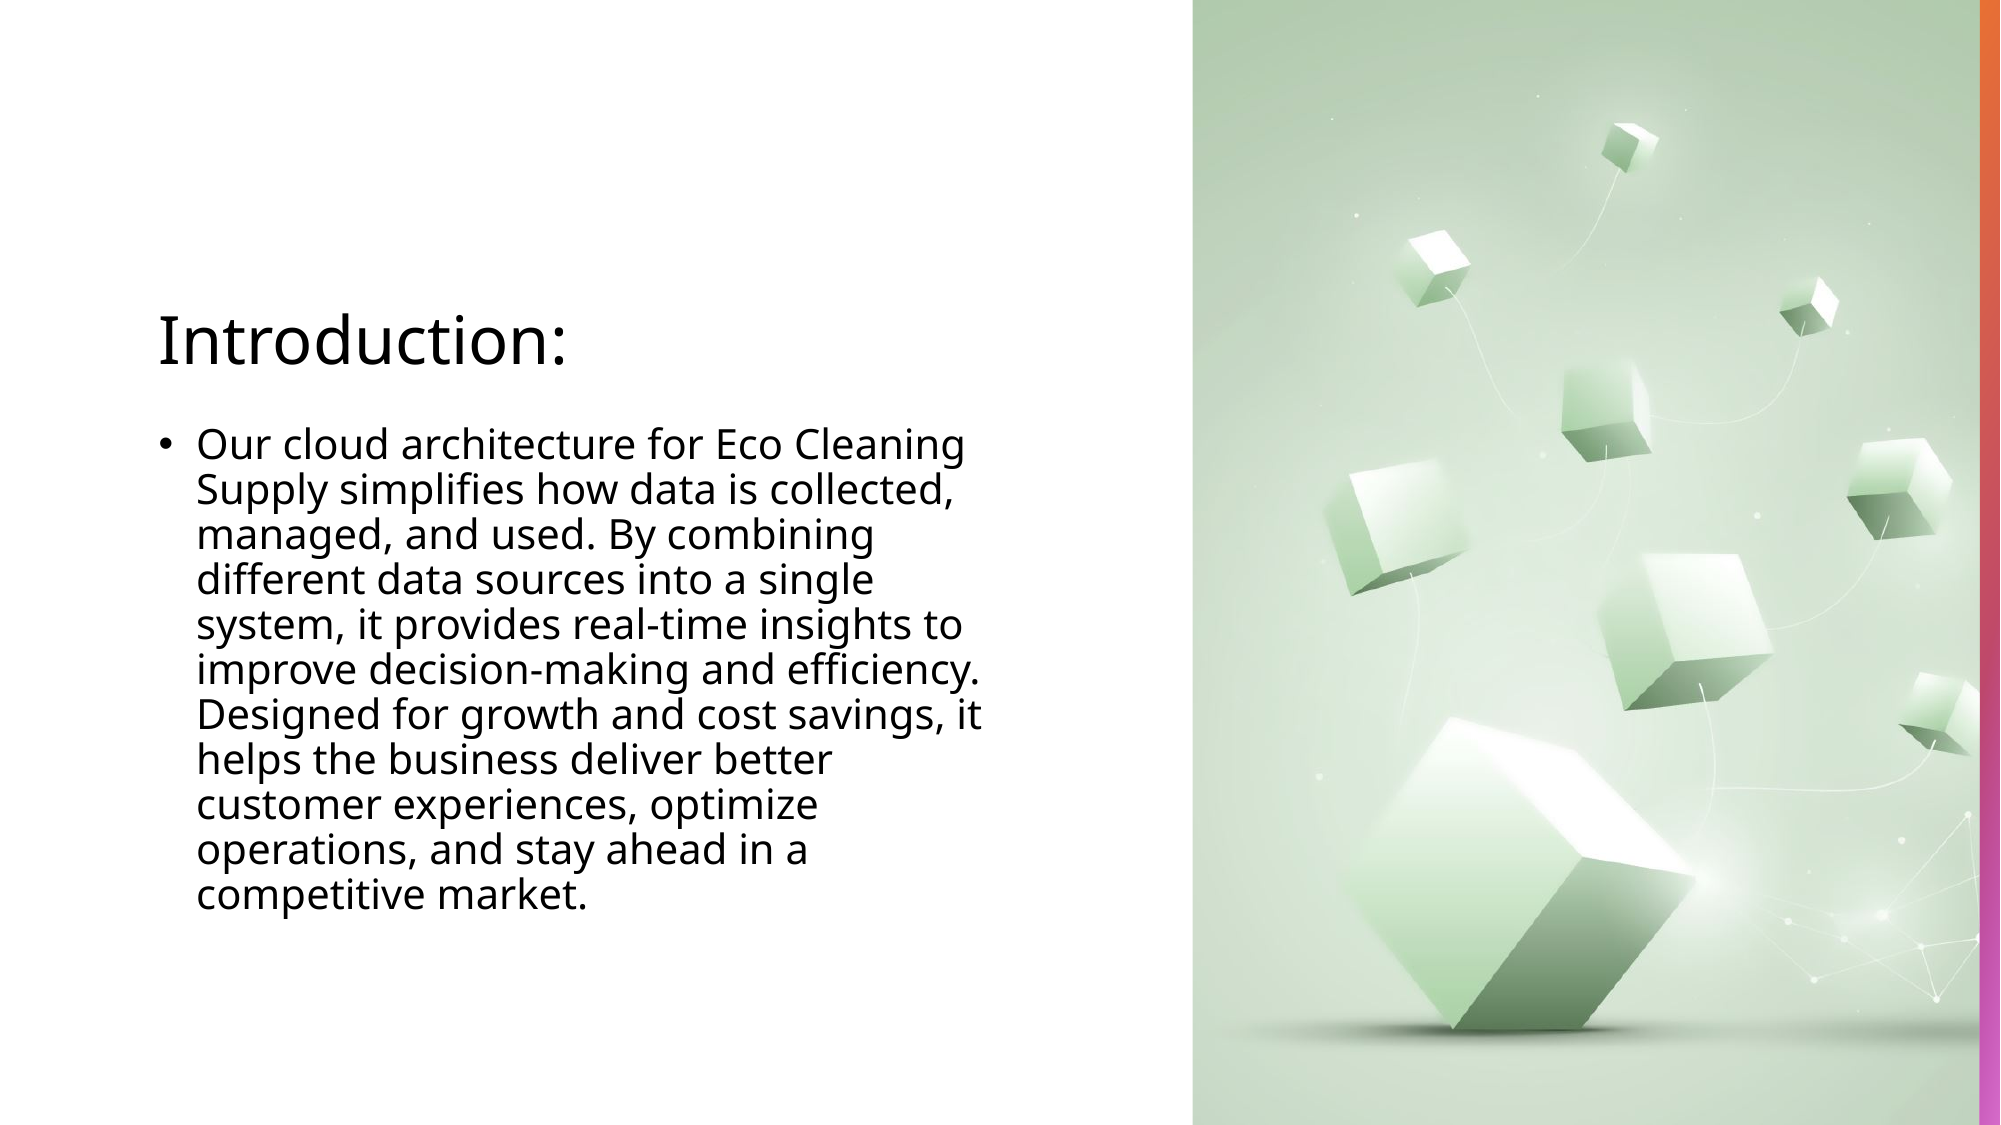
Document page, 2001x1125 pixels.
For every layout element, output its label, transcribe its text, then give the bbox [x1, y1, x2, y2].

title Introduction: [143, 121, 1043, 387]
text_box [1979, 0, 2000, 1125]
picture [1192, 0, 1979, 1125]
list Our cloud architecture for Eco Cleaning Supply simplifies how data is collected, managed, and used. By combining different data sources into a single system, it provides real-time insights to improve decision-making and efficiency. Designed for growth and cost savings, it helps the business deliver better customer experiences, optimize operations, and stay ahead in a competitive market. [143, 415, 1043, 982]
